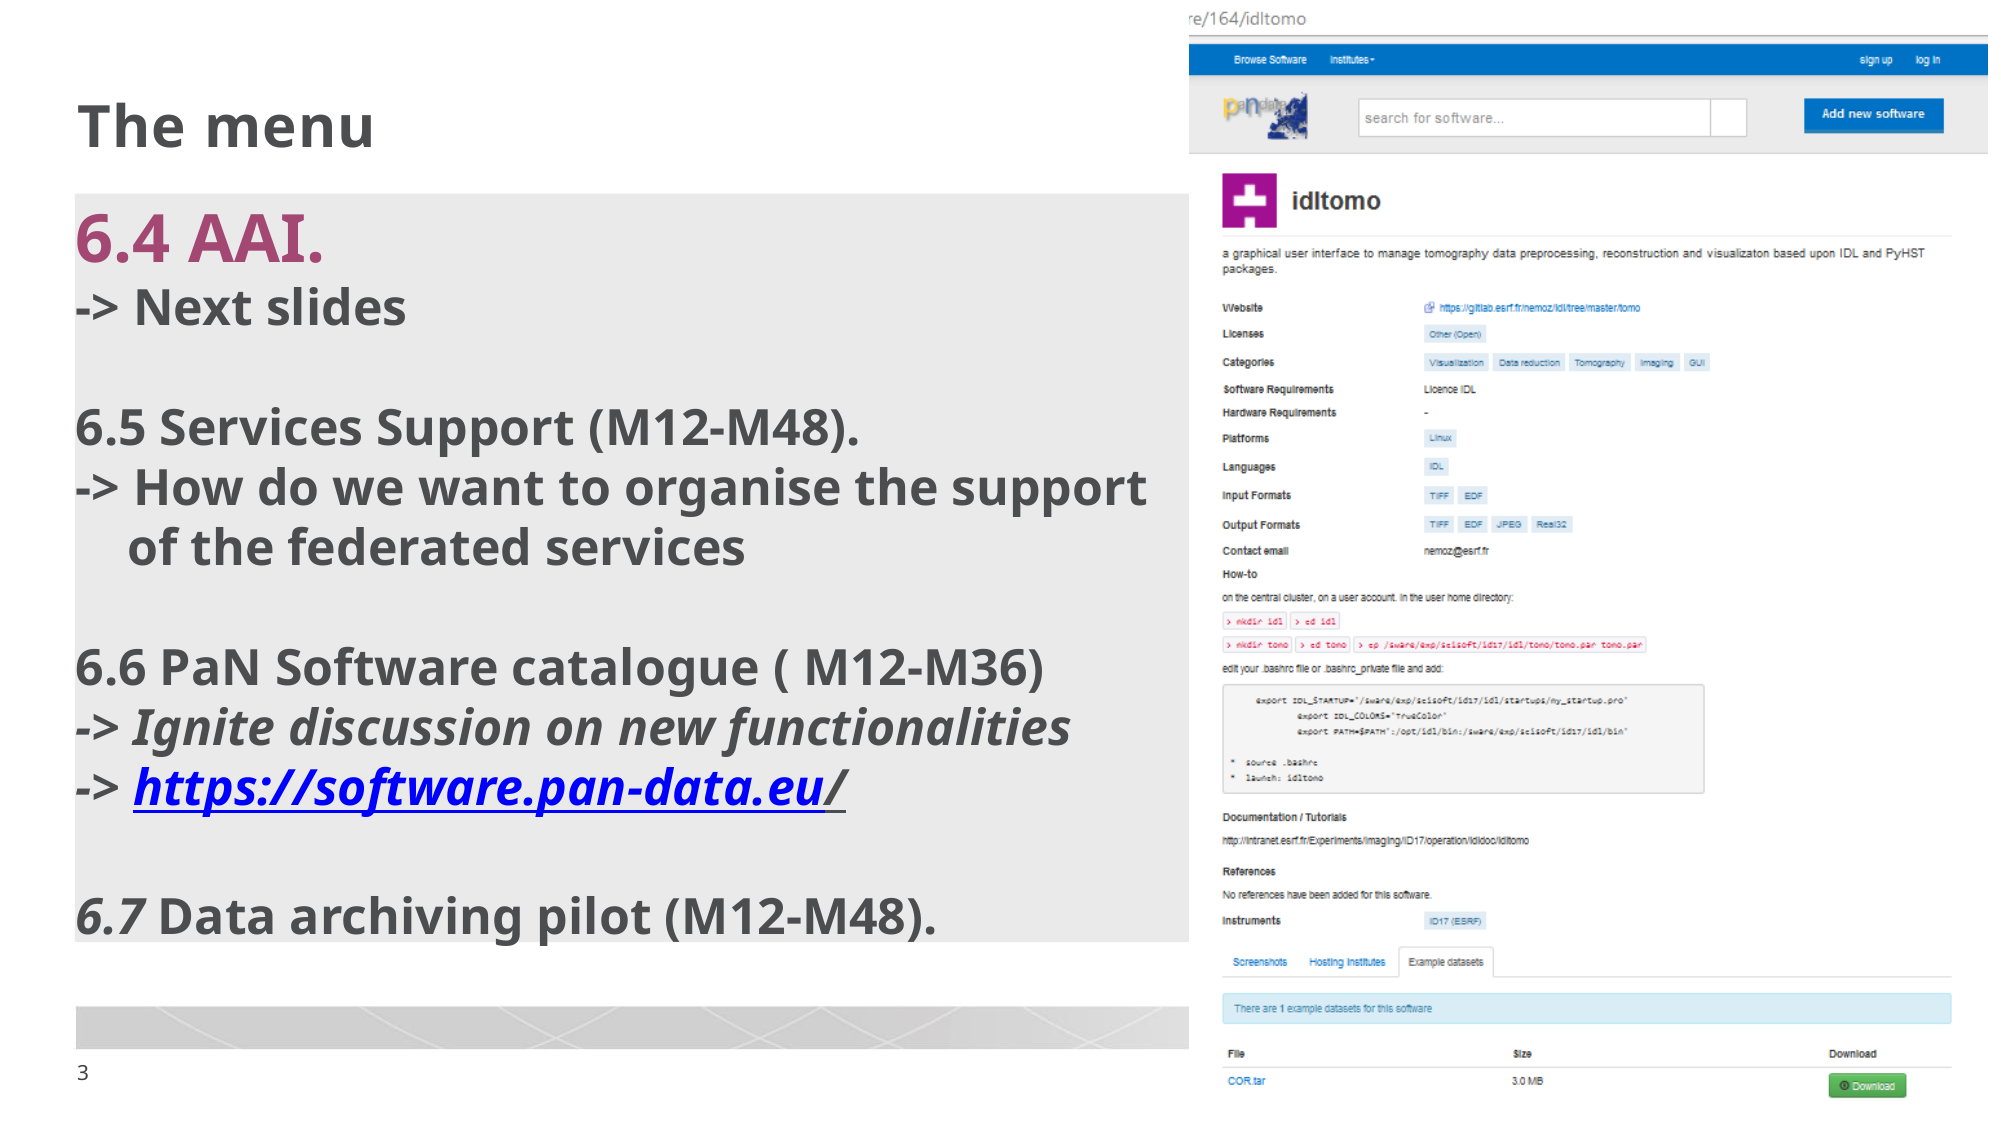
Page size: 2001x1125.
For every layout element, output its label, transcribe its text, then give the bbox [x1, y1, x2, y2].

list 6.4 AAI. -> Next slides 6.5 Services Support (M12-M48). -> How do we want to organise the support of the federated services 6.6 PaN Software catalogue ( M12-M36) -> Ignite discussion on new functionalities -> https://software.pan-data.eu/ 6.7 Data archiving pilot (M12-M48). [75, 195, 1183, 1004]
picture [1, 0, 1999, 1125]
title The menu [75, 86, 1183, 195]
